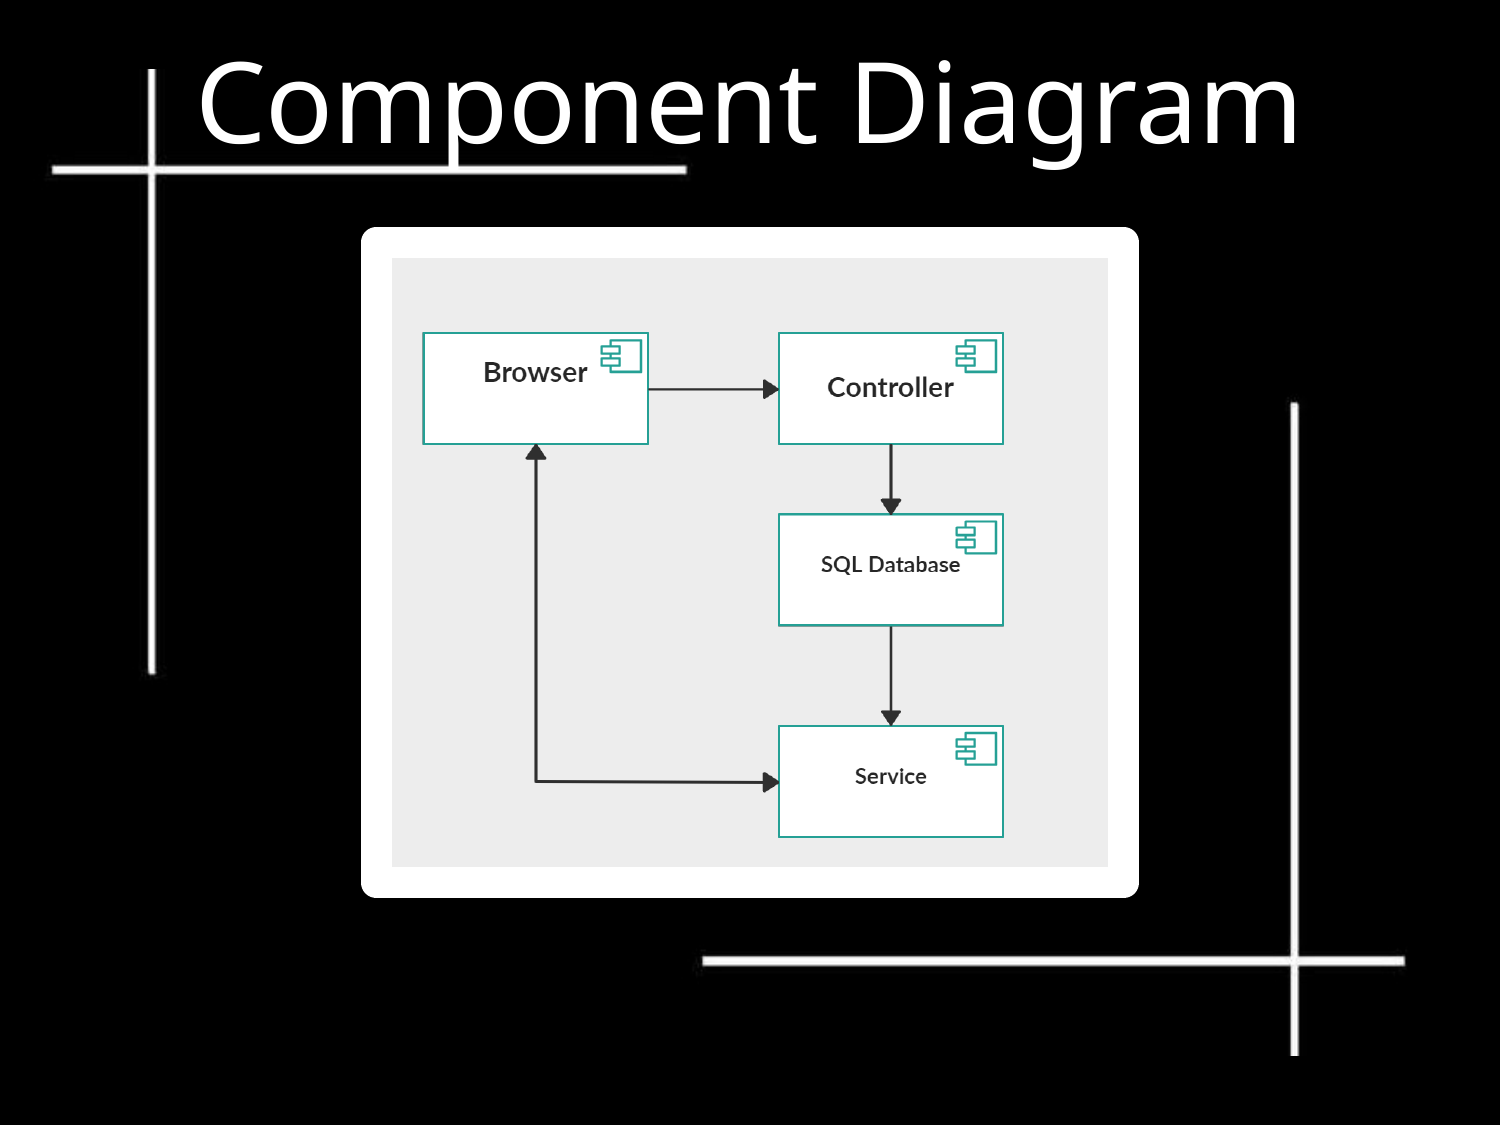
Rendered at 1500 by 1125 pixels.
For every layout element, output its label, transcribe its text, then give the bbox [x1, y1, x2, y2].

text_box Component Diagram [180, 23, 1320, 67]
picture [0, 68, 1500, 1056]
